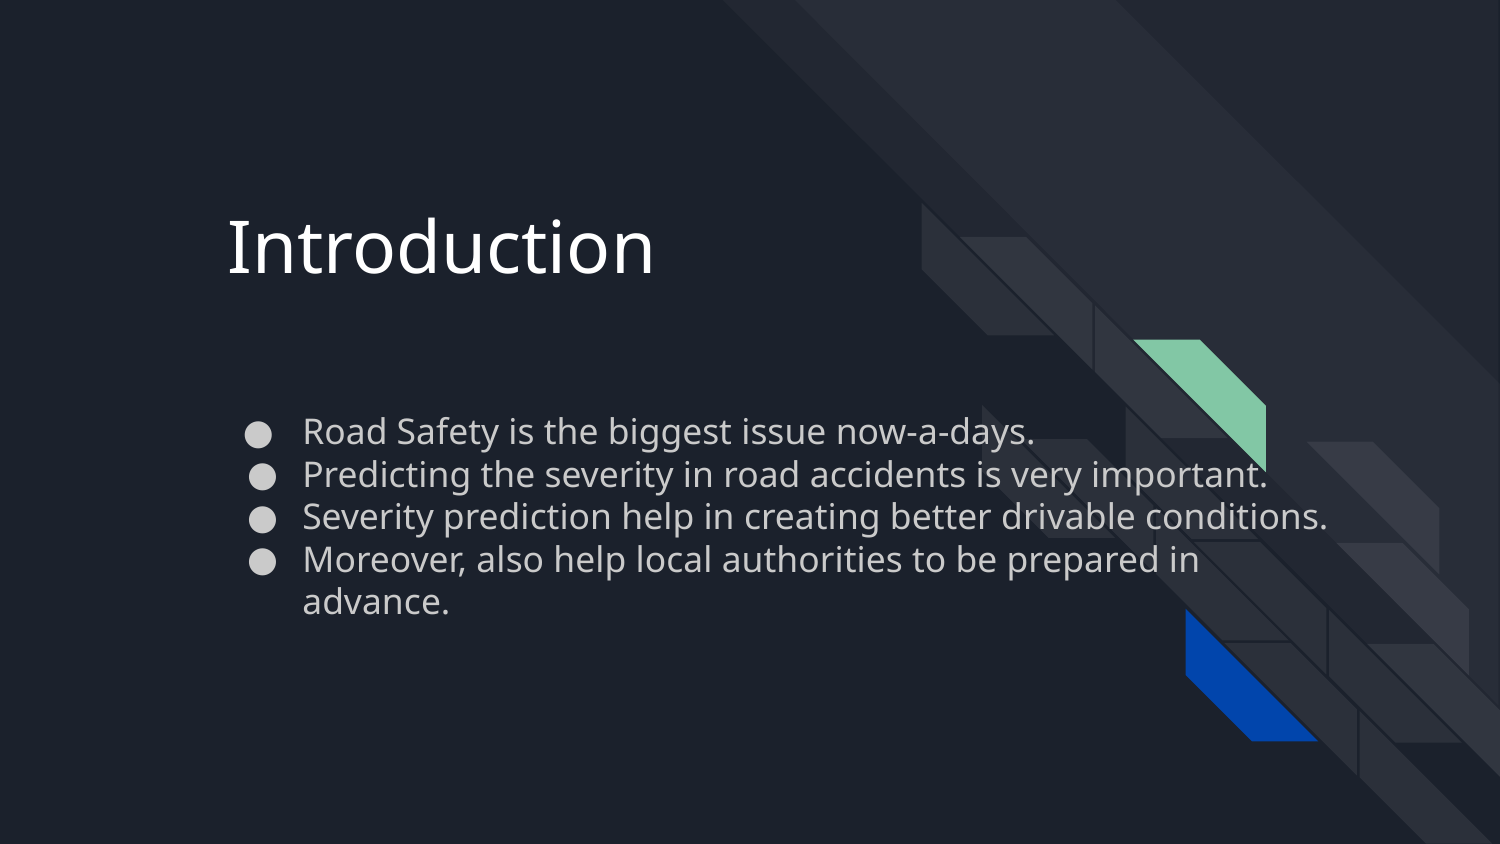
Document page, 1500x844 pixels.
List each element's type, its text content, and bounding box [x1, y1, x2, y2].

title Introduction [212, 185, 1368, 326]
text_box Road Safety is the biggest issue now-a-days. Predicting the severity in road accidents is very important. Severity prediction help in creating better drivable conditions. Moreover, also help local authorities to be prepared in advance. [212, 344, 1367, 688]
